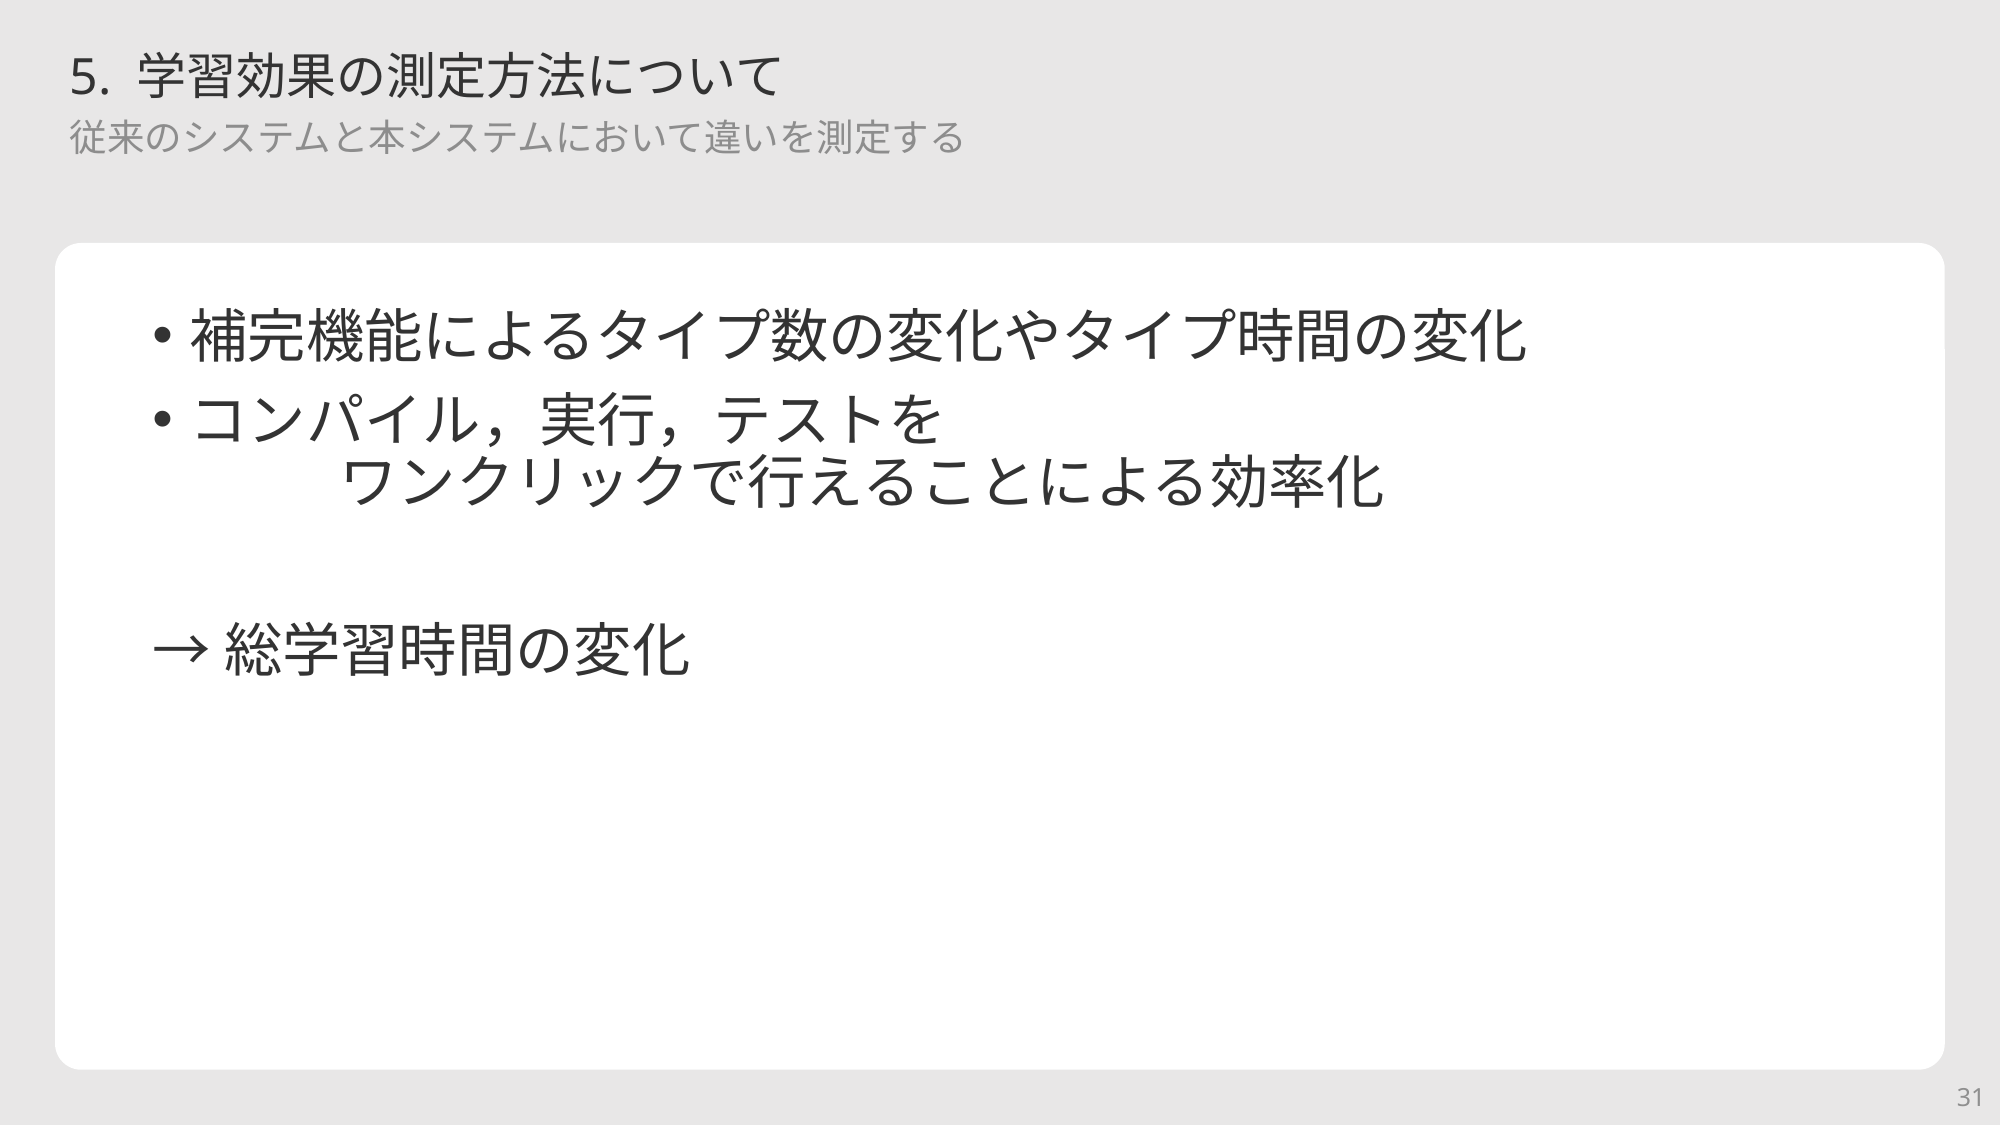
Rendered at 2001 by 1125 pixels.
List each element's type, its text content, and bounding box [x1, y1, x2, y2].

list 補完機能によるタイプ数の変化やタイプ時間の変化 コンパイル，実行，テストを ワンクリックで行えることによる効率化 →総学習時間の変化 [137, 299, 1863, 1014]
title 5. 学習効果の測定方法について [55, 44, 1945, 102]
list 従来のシステムと本システムにおいて違いを測定する [55, 112, 1945, 233]
slide_number 31 [1889, 1070, 2000, 1125]
